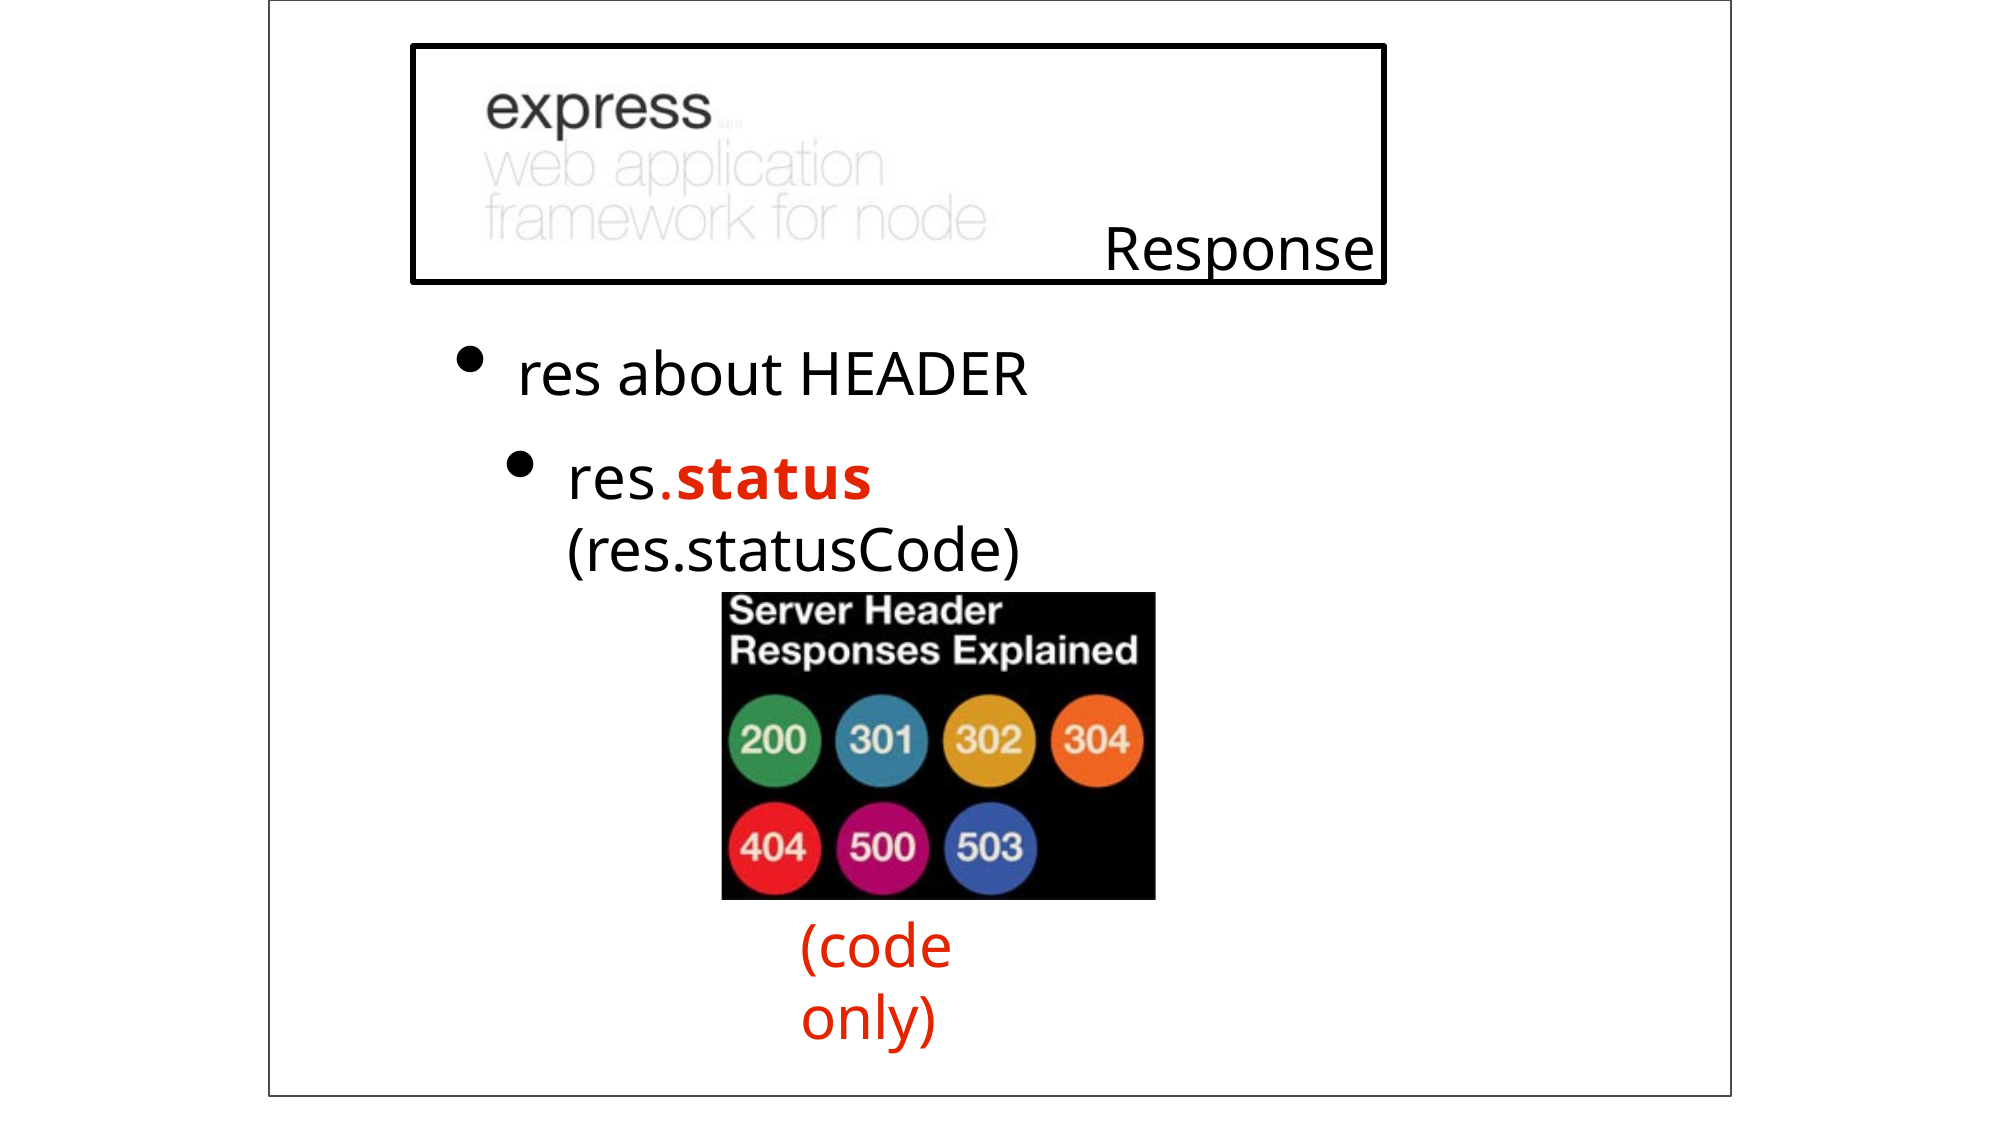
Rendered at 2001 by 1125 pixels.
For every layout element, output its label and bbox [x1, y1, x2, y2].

text_box [269, 0, 1731, 1097]
